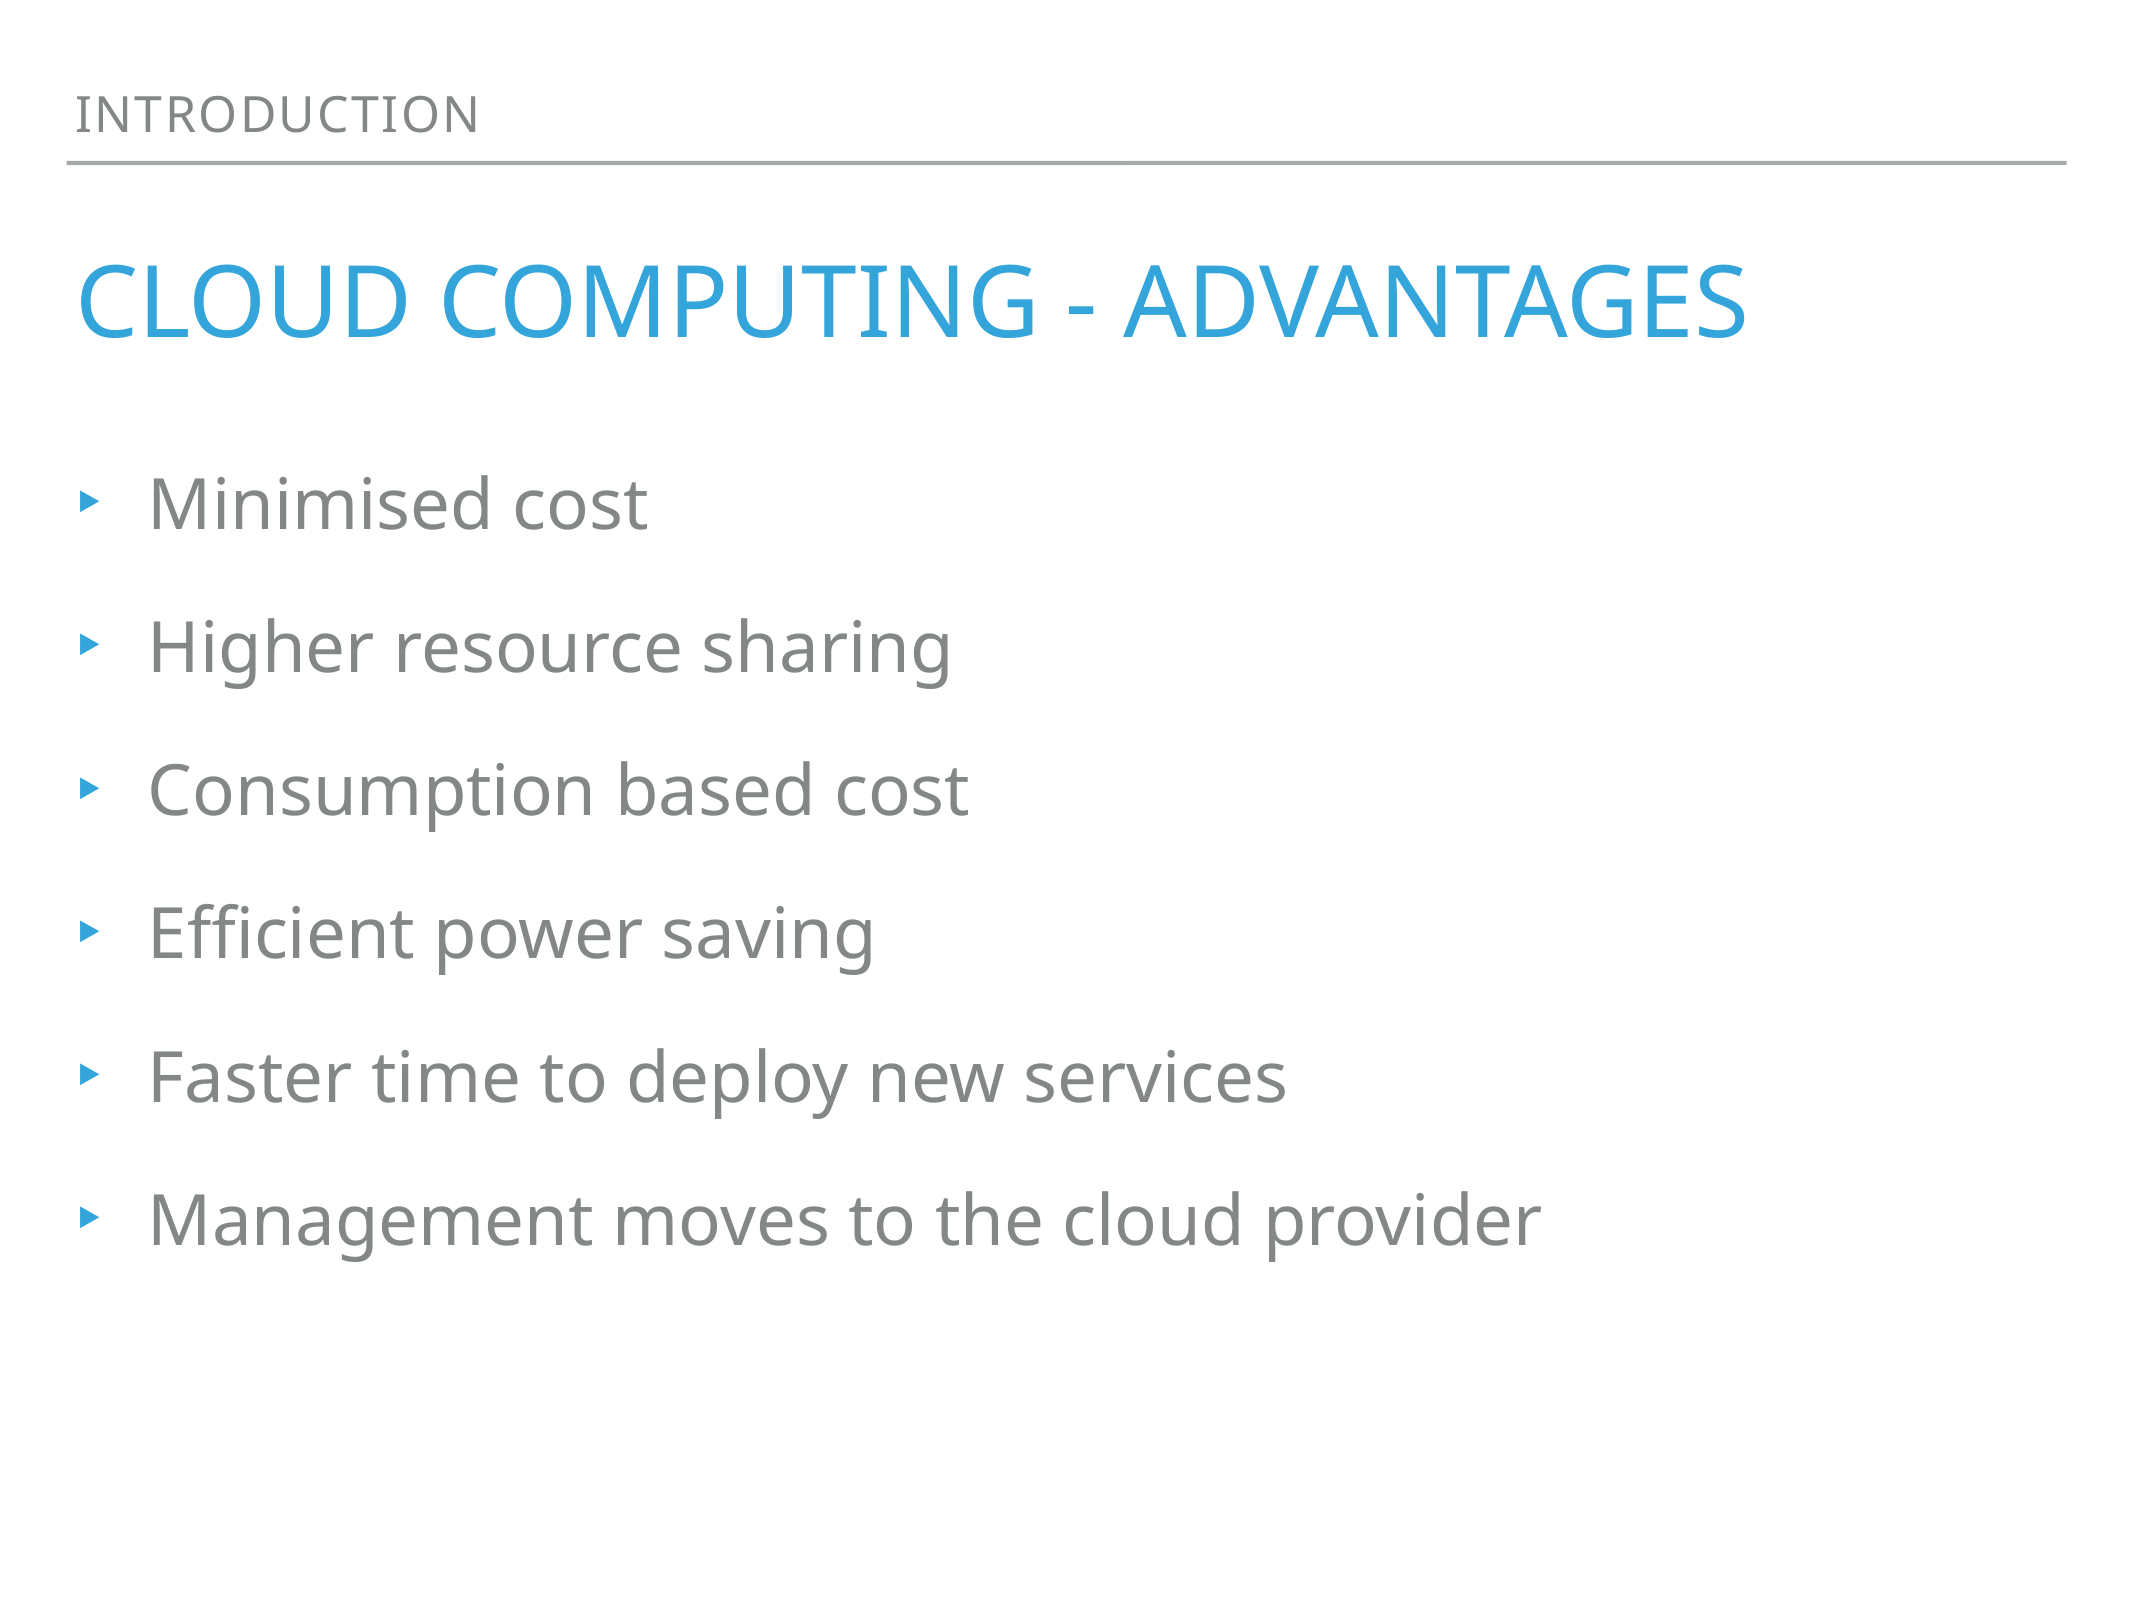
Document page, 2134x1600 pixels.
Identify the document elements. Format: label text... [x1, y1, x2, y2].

list Minimised cost Higher resource sharing Consumption based cost Efficient power saving Faster time to deploy new services Management moves to the cloud provider [66, 449, 2068, 1453]
title Cloud computing - Advantages [66, 251, 2068, 372]
list Introduction [66, 74, 1901, 151]
